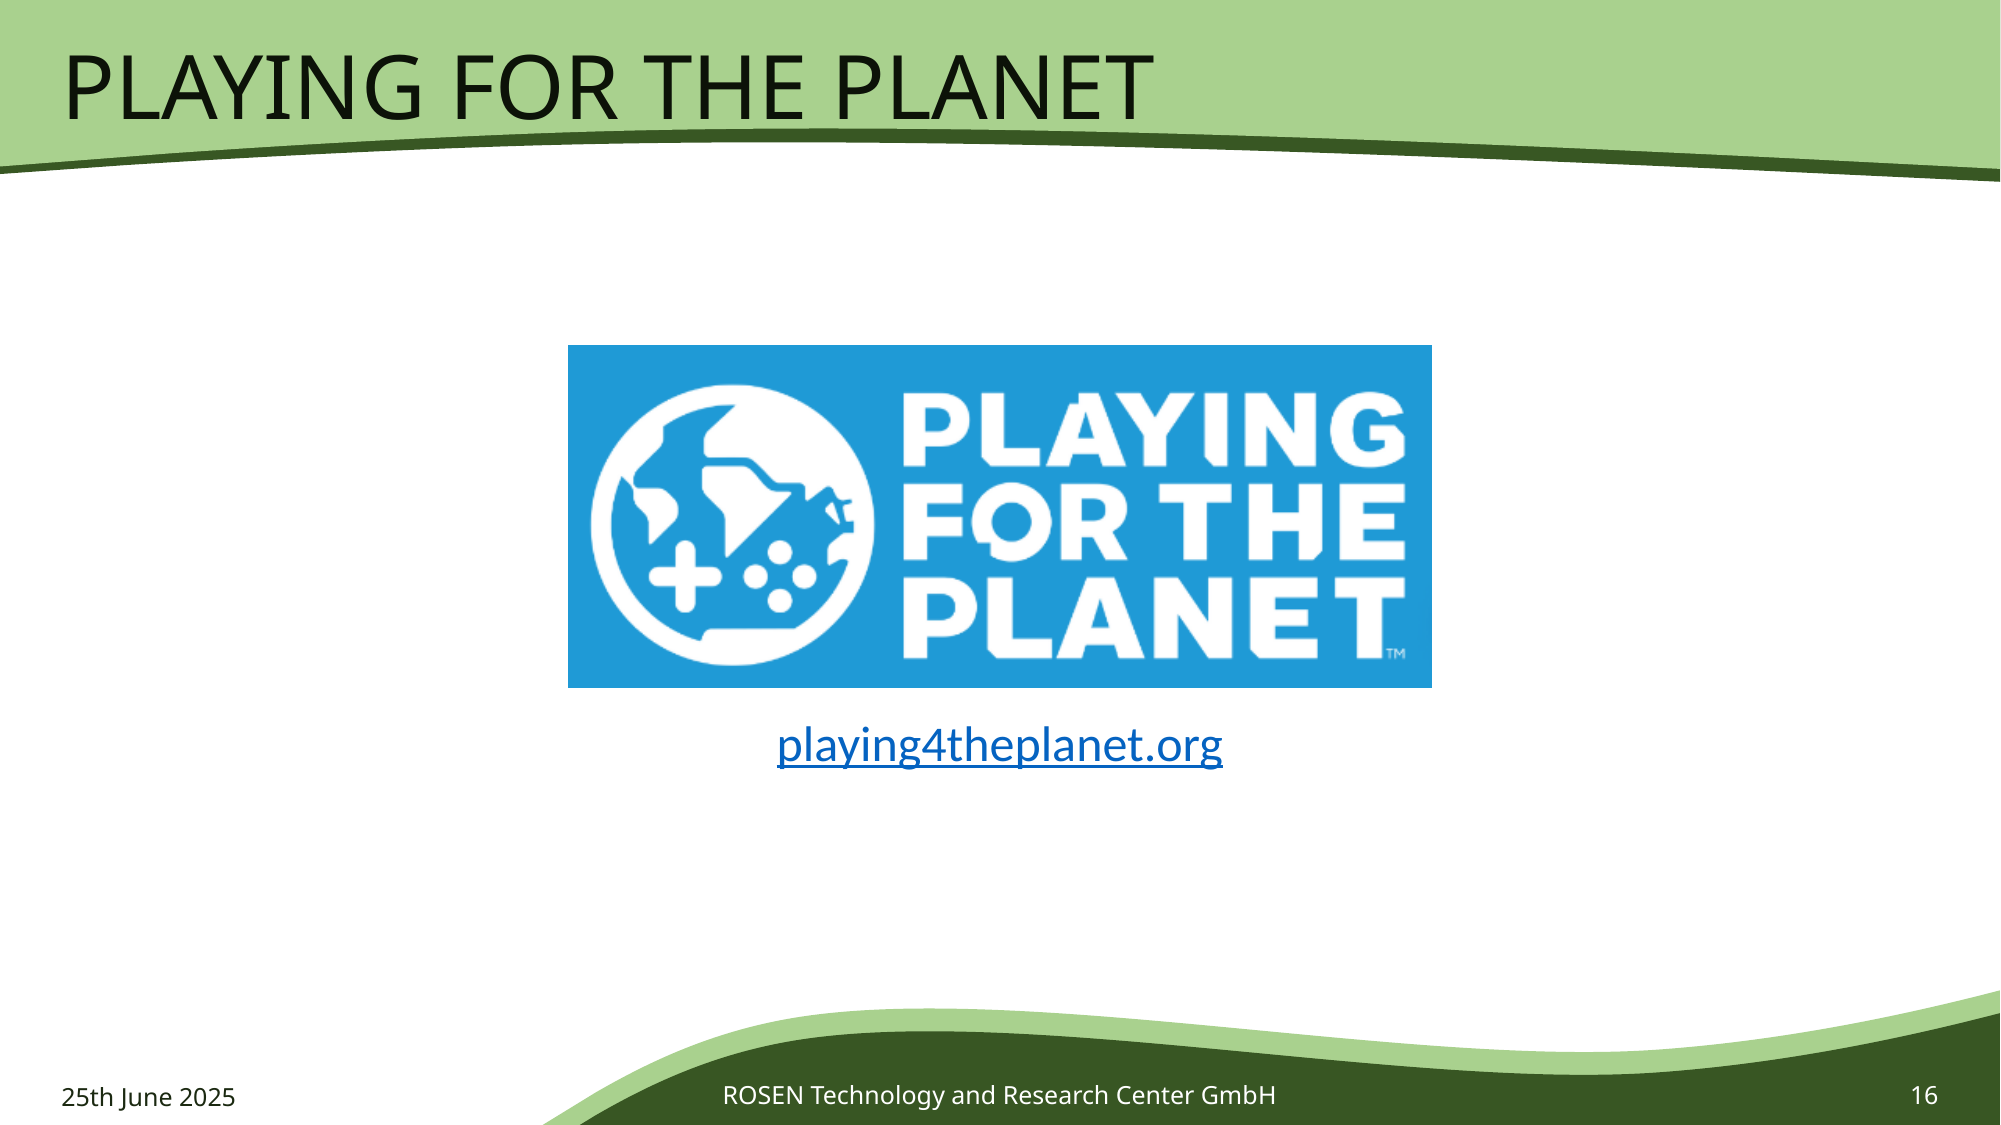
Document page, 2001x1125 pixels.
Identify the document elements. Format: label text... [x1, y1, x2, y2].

slide_number 16 [1751, 1066, 1954, 1125]
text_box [567, 345, 1432, 780]
footer ROSEN Technology and Research Center GmbH [410, 1066, 1590, 1125]
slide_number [46, 1066, 290, 1125]
title Playing for the Planet [46, 34, 1954, 146]
